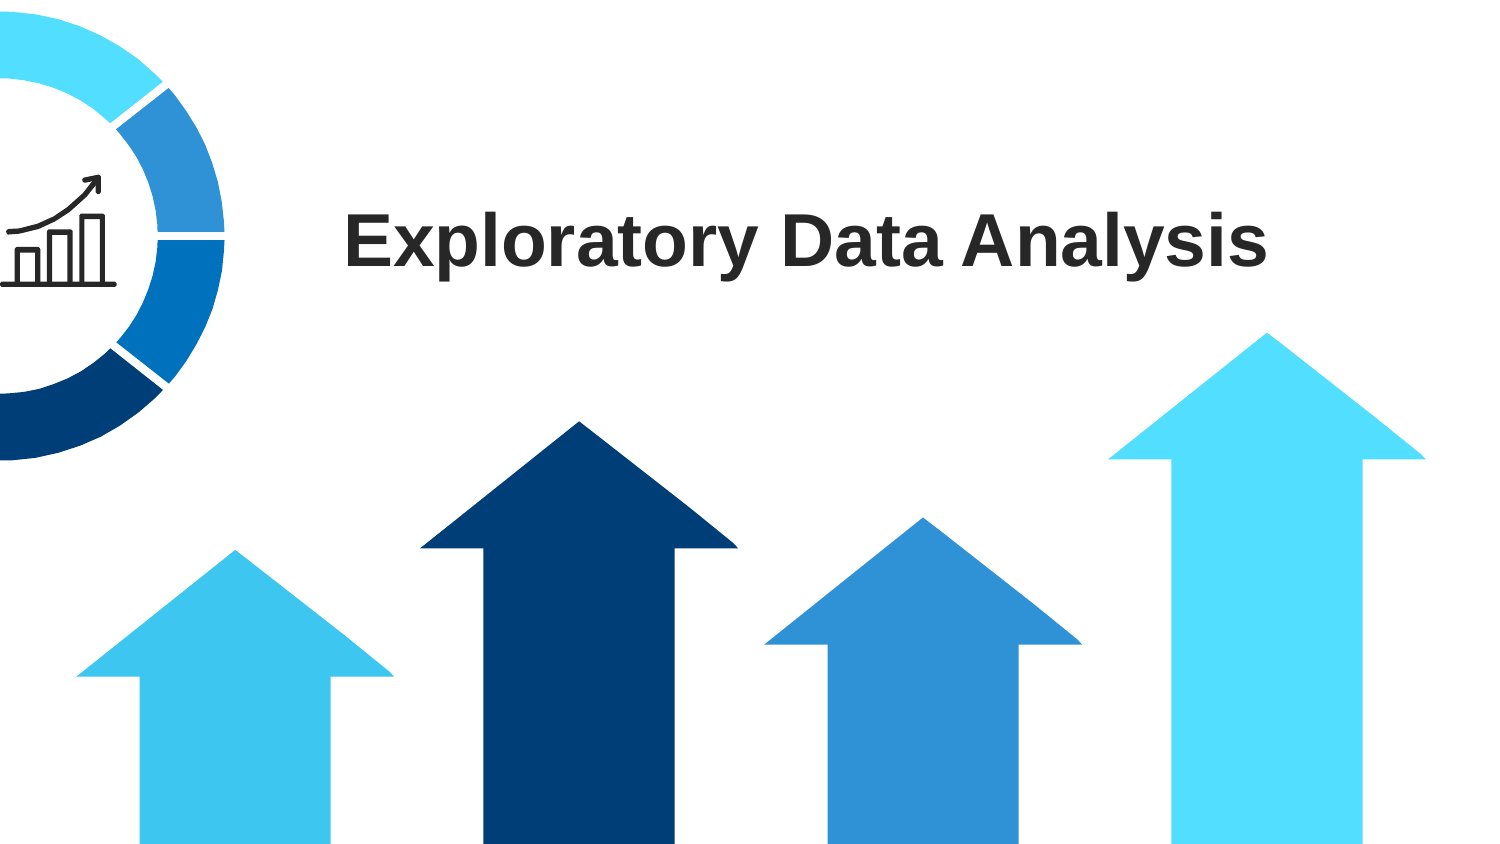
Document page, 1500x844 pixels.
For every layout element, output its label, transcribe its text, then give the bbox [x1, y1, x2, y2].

text_box [420, 421, 739, 844]
text_box [115, 87, 225, 232]
text_box [764, 517, 1083, 844]
text_box [1107, 332, 1427, 844]
text_box [76, 549, 395, 844]
title Exploratory Data Analysis [176, 133, 1437, 297]
text_box [0, 348, 163, 461]
text_box [116, 240, 225, 384]
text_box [0, 174, 117, 288]
text_box [0, 11, 163, 124]
